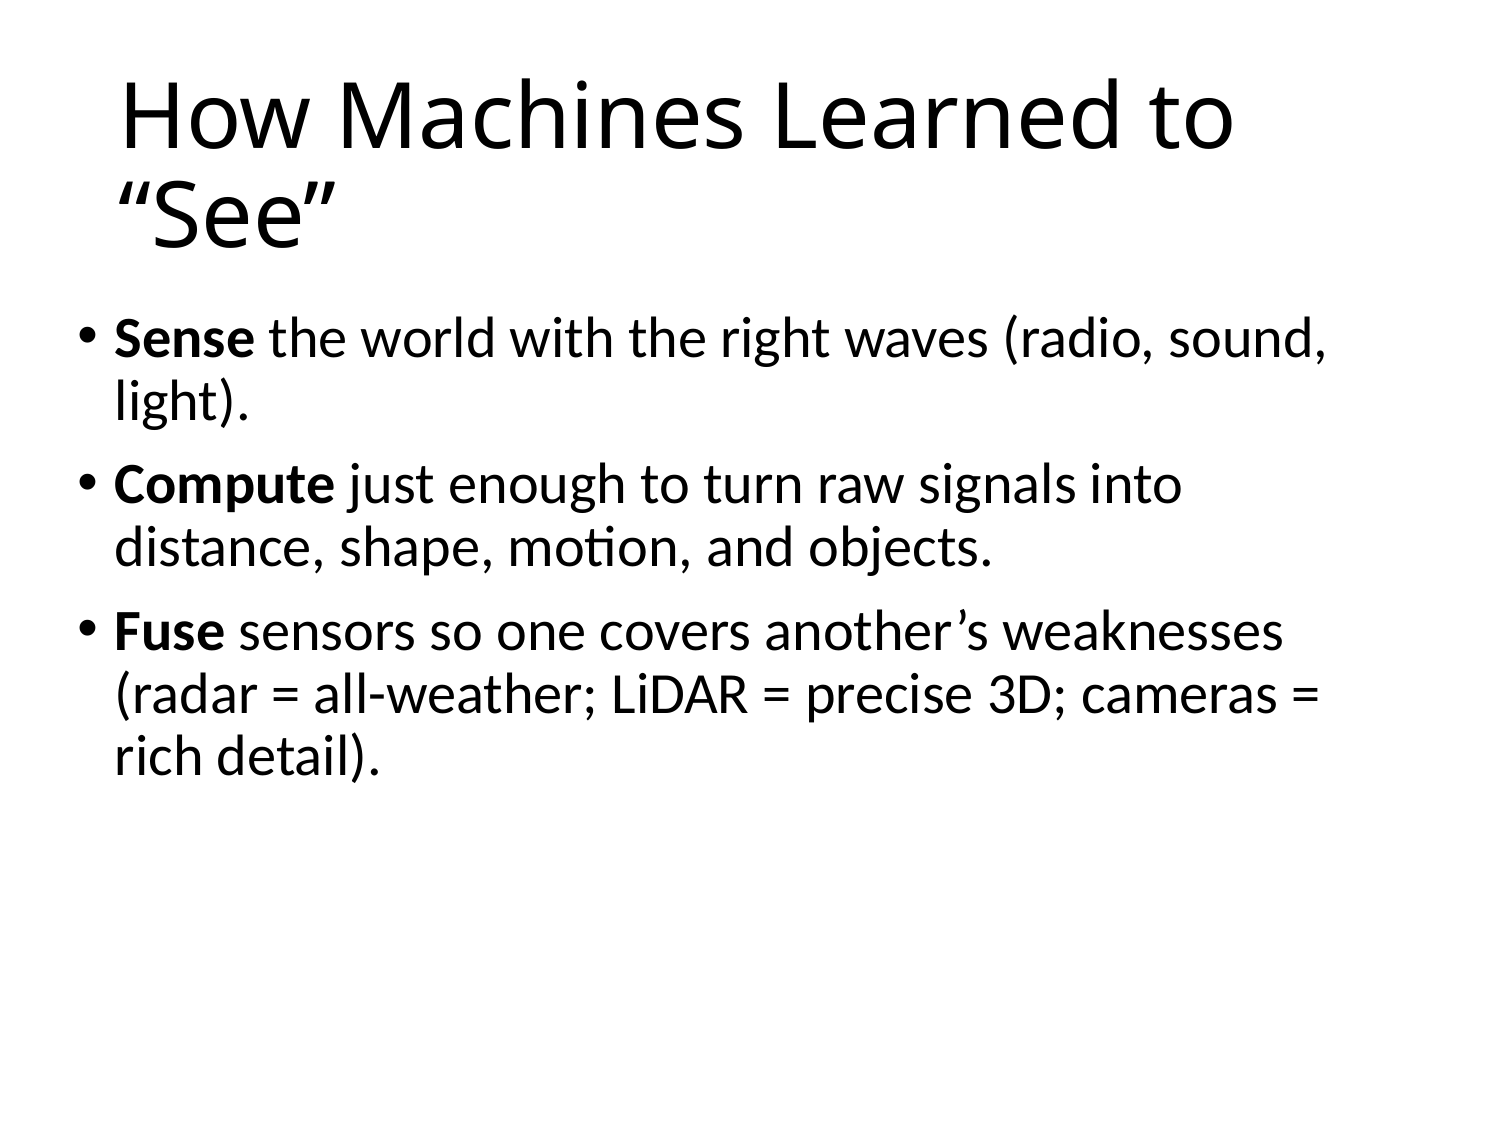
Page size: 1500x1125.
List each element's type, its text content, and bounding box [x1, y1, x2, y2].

title How Machines Learned to “See” [103, 59, 1397, 278]
list Sense the world with the right waves (radio, sound, light). Compute just enough to turn raw signals into distance, shape, motion, and objects. Fuse sensors so one covers another’s weaknesses (radar = all-weather; LiDAR = precise 3D; cameras = rich detail). [62, 299, 1371, 1014]
